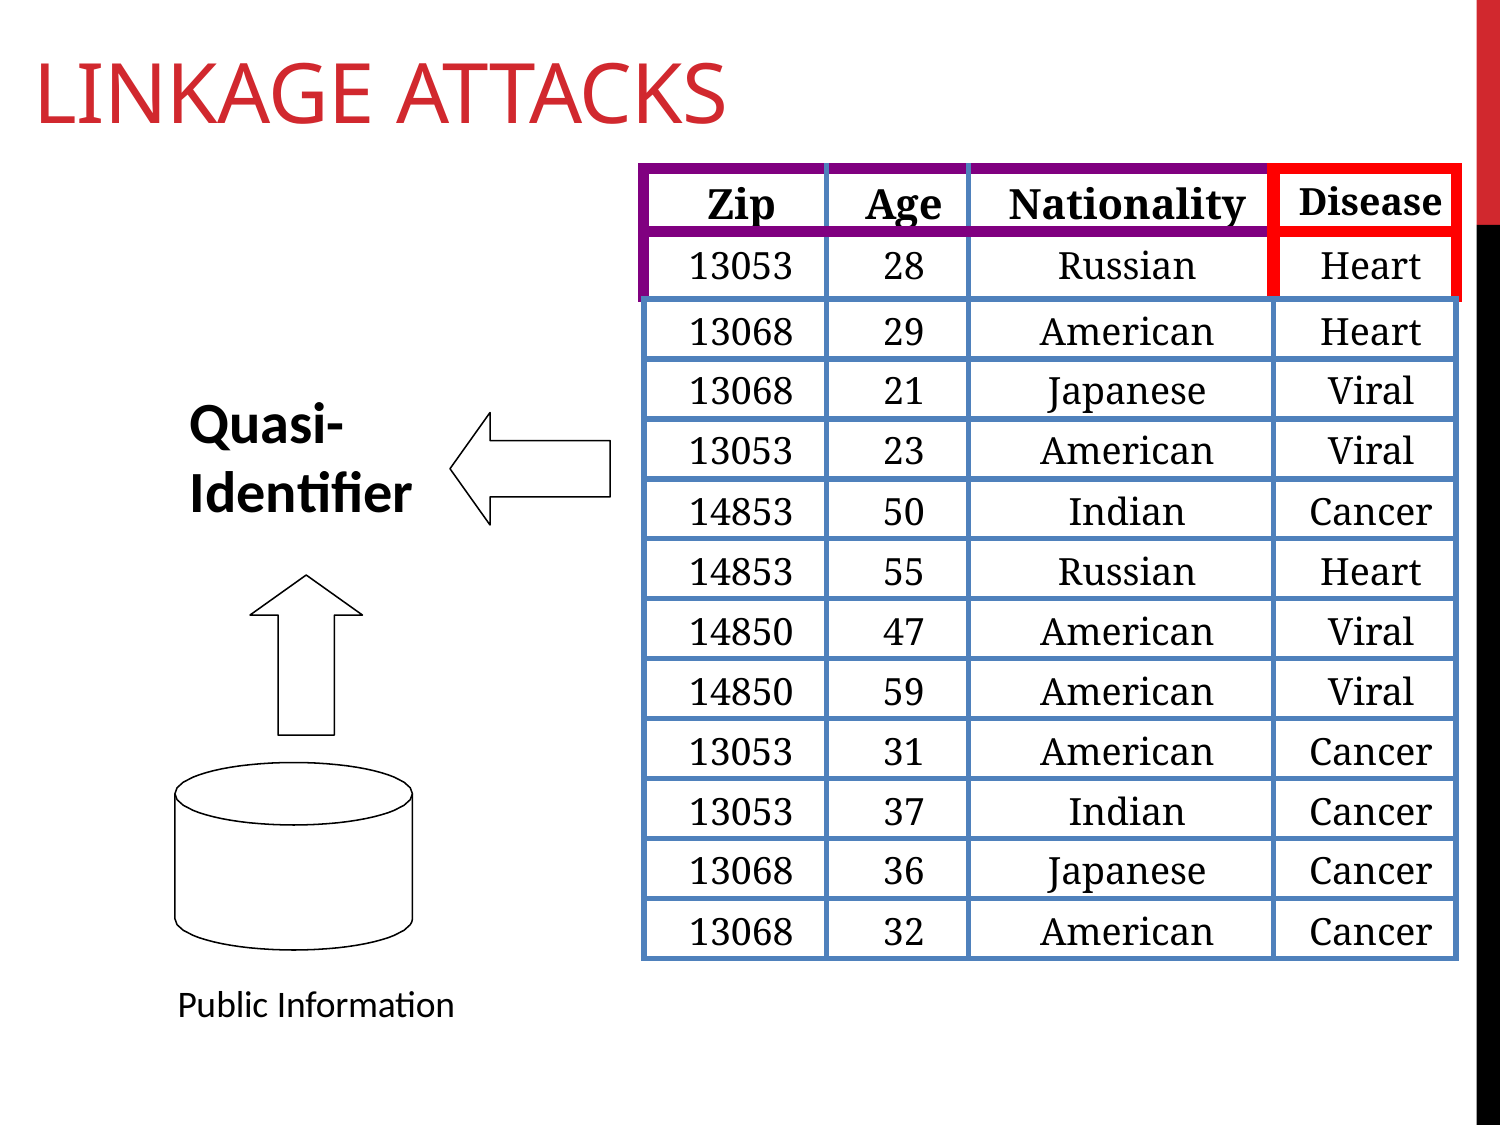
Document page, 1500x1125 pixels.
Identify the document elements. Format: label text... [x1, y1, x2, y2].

table_cell 31 [829, 721, 966, 776]
table_cell American [971, 901, 1271, 956]
table_cell Japanese [971, 362, 1271, 416]
table_cell 13053 [649, 237, 824, 296]
table_cell Cancer [1276, 482, 1453, 536]
table_header Zip [649, 174, 824, 226]
table_header Age [829, 174, 966, 226]
text_box Public Information [175, 978, 461, 1026]
table_cell 29 [829, 302, 966, 356]
table_header Nationality [971, 174, 1267, 226]
table_cell Russian [971, 541, 1271, 596]
table_cell Heart [1280, 237, 1451, 296]
table_cell 13053 [647, 721, 824, 776]
table_cell 13068 [647, 901, 824, 956]
table_cell 32 [829, 901, 966, 956]
table_cell American [971, 422, 1271, 476]
table_cell Japanese [971, 841, 1271, 896]
table_cell Cancer [1276, 781, 1453, 836]
table_cell Viral [1276, 422, 1453, 476]
table_cell Indian [971, 781, 1271, 836]
table_cell 14850 [647, 661, 824, 716]
table_cell American [971, 302, 1271, 356]
table_cell Russian [971, 237, 1267, 296]
table_cell 13053 [647, 781, 824, 836]
table_cell Cancer [1276, 901, 1453, 956]
table_cell Cancer [1276, 841, 1453, 896]
table_cell 14853 [647, 482, 824, 536]
text_box [249, 575, 363, 736]
table_cell 13068 [647, 362, 824, 416]
table_cell American [971, 661, 1271, 716]
table_cell Viral [1276, 661, 1453, 716]
table_cell Viral [1276, 362, 1453, 416]
table_cell 21 [829, 362, 966, 416]
table_cell Heart [1276, 541, 1453, 596]
table_cell 13053 [647, 422, 824, 476]
text_box [174, 762, 413, 951]
table_cell 28 [829, 237, 966, 296]
table_cell 50 [829, 482, 966, 536]
table_header Disease [1280, 174, 1451, 226]
table_cell 47 [829, 601, 966, 656]
table_cell 59 [829, 661, 966, 716]
text_box [450, 412, 611, 526]
table_cell 37 [829, 781, 966, 836]
table_cell 55 [829, 541, 966, 596]
table_cell American [971, 721, 1271, 776]
text_box Quasi- Identifier [187, 382, 417, 525]
table_cell 36 [829, 841, 966, 896]
table_cell American [971, 601, 1271, 656]
table_cell 23 [829, 422, 966, 476]
title Linkage Attacks [31, 0, 1011, 141]
table_cell Heart [1276, 302, 1453, 356]
table_cell Viral [1276, 601, 1453, 656]
table_cell 13068 [647, 302, 824, 356]
table_cell 13068 [647, 841, 824, 896]
table_cell Indian [971, 482, 1271, 536]
table_cell Cancer [1276, 721, 1453, 776]
table_cell 14853 [647, 541, 824, 596]
table_cell 14850 [647, 601, 824, 656]
